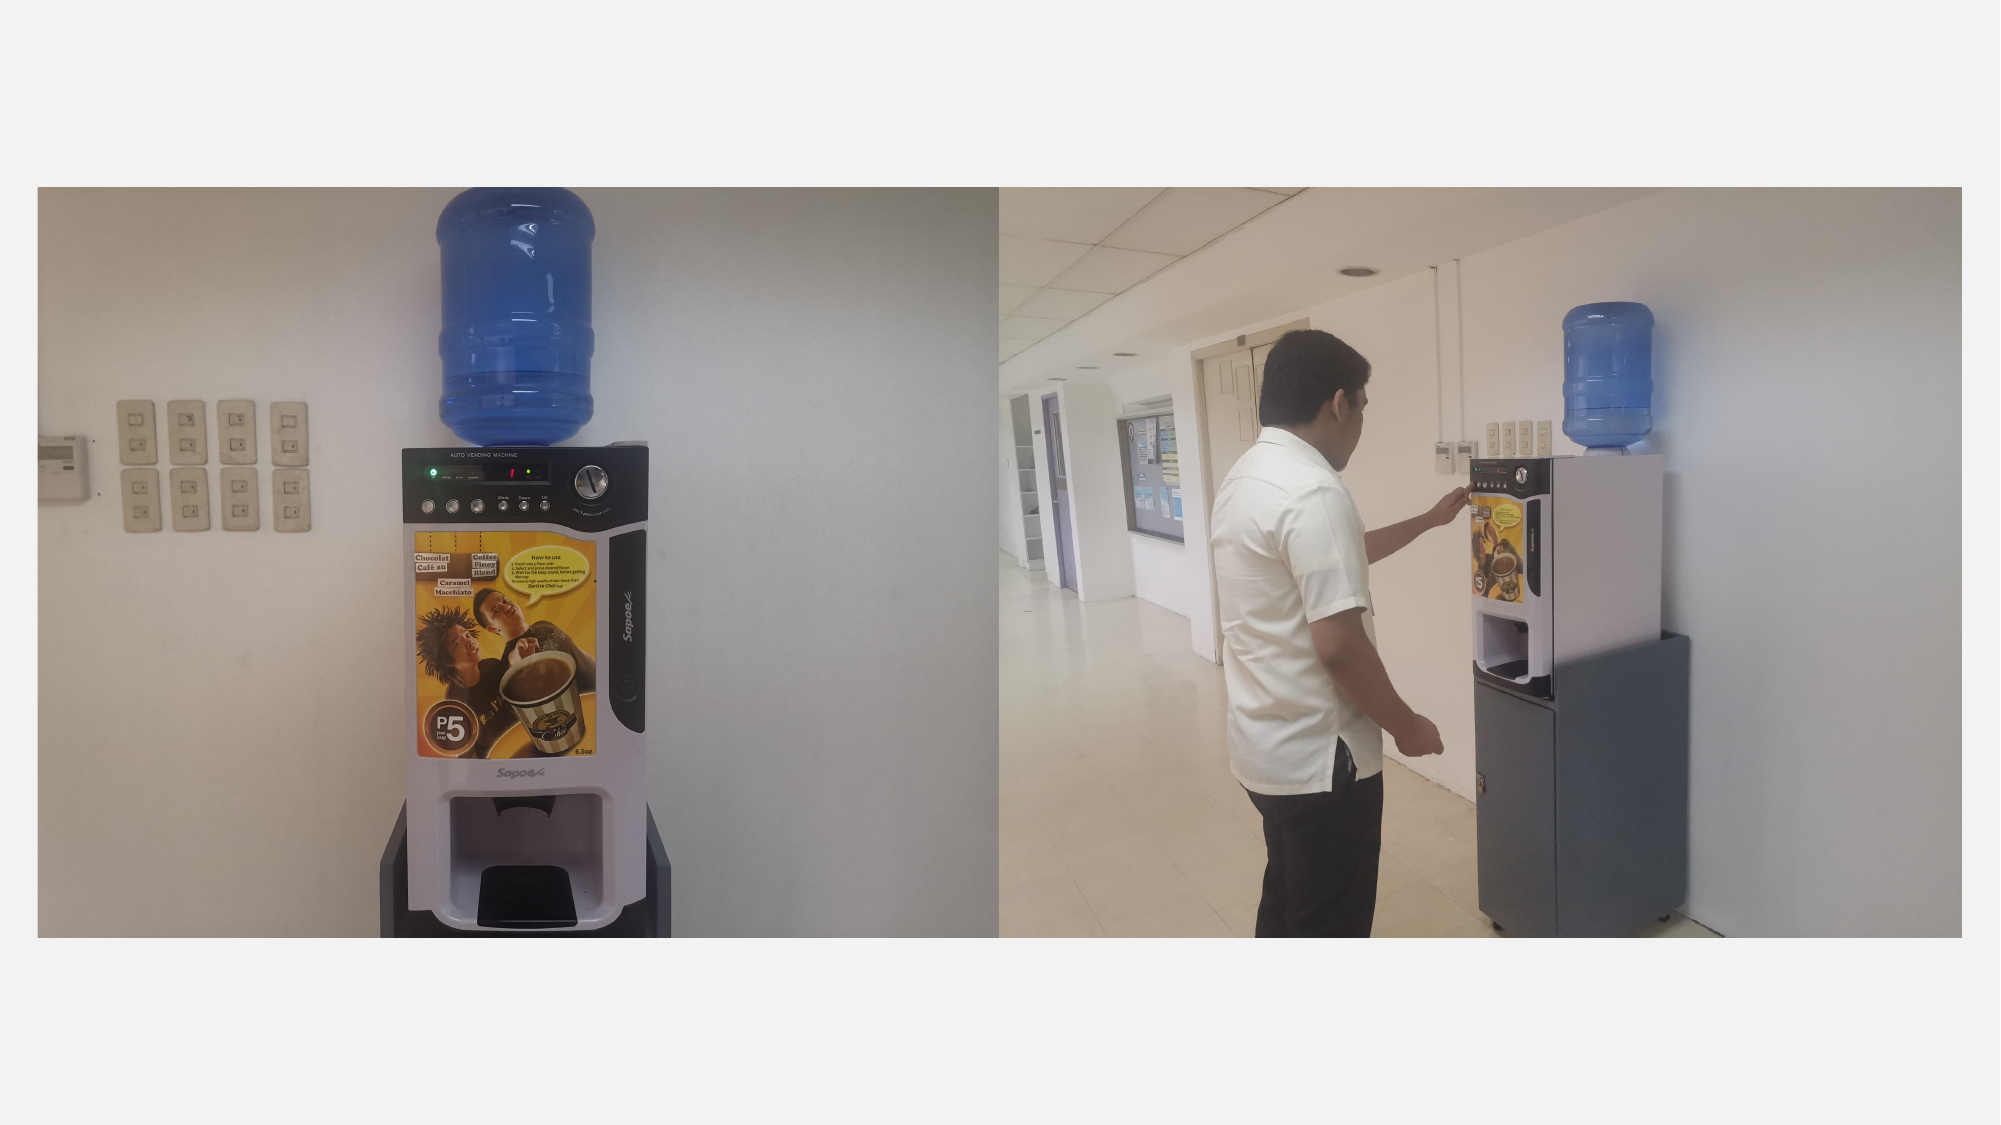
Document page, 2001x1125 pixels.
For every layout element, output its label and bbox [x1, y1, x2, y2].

text_box [0, 0, 2000, 1125]
